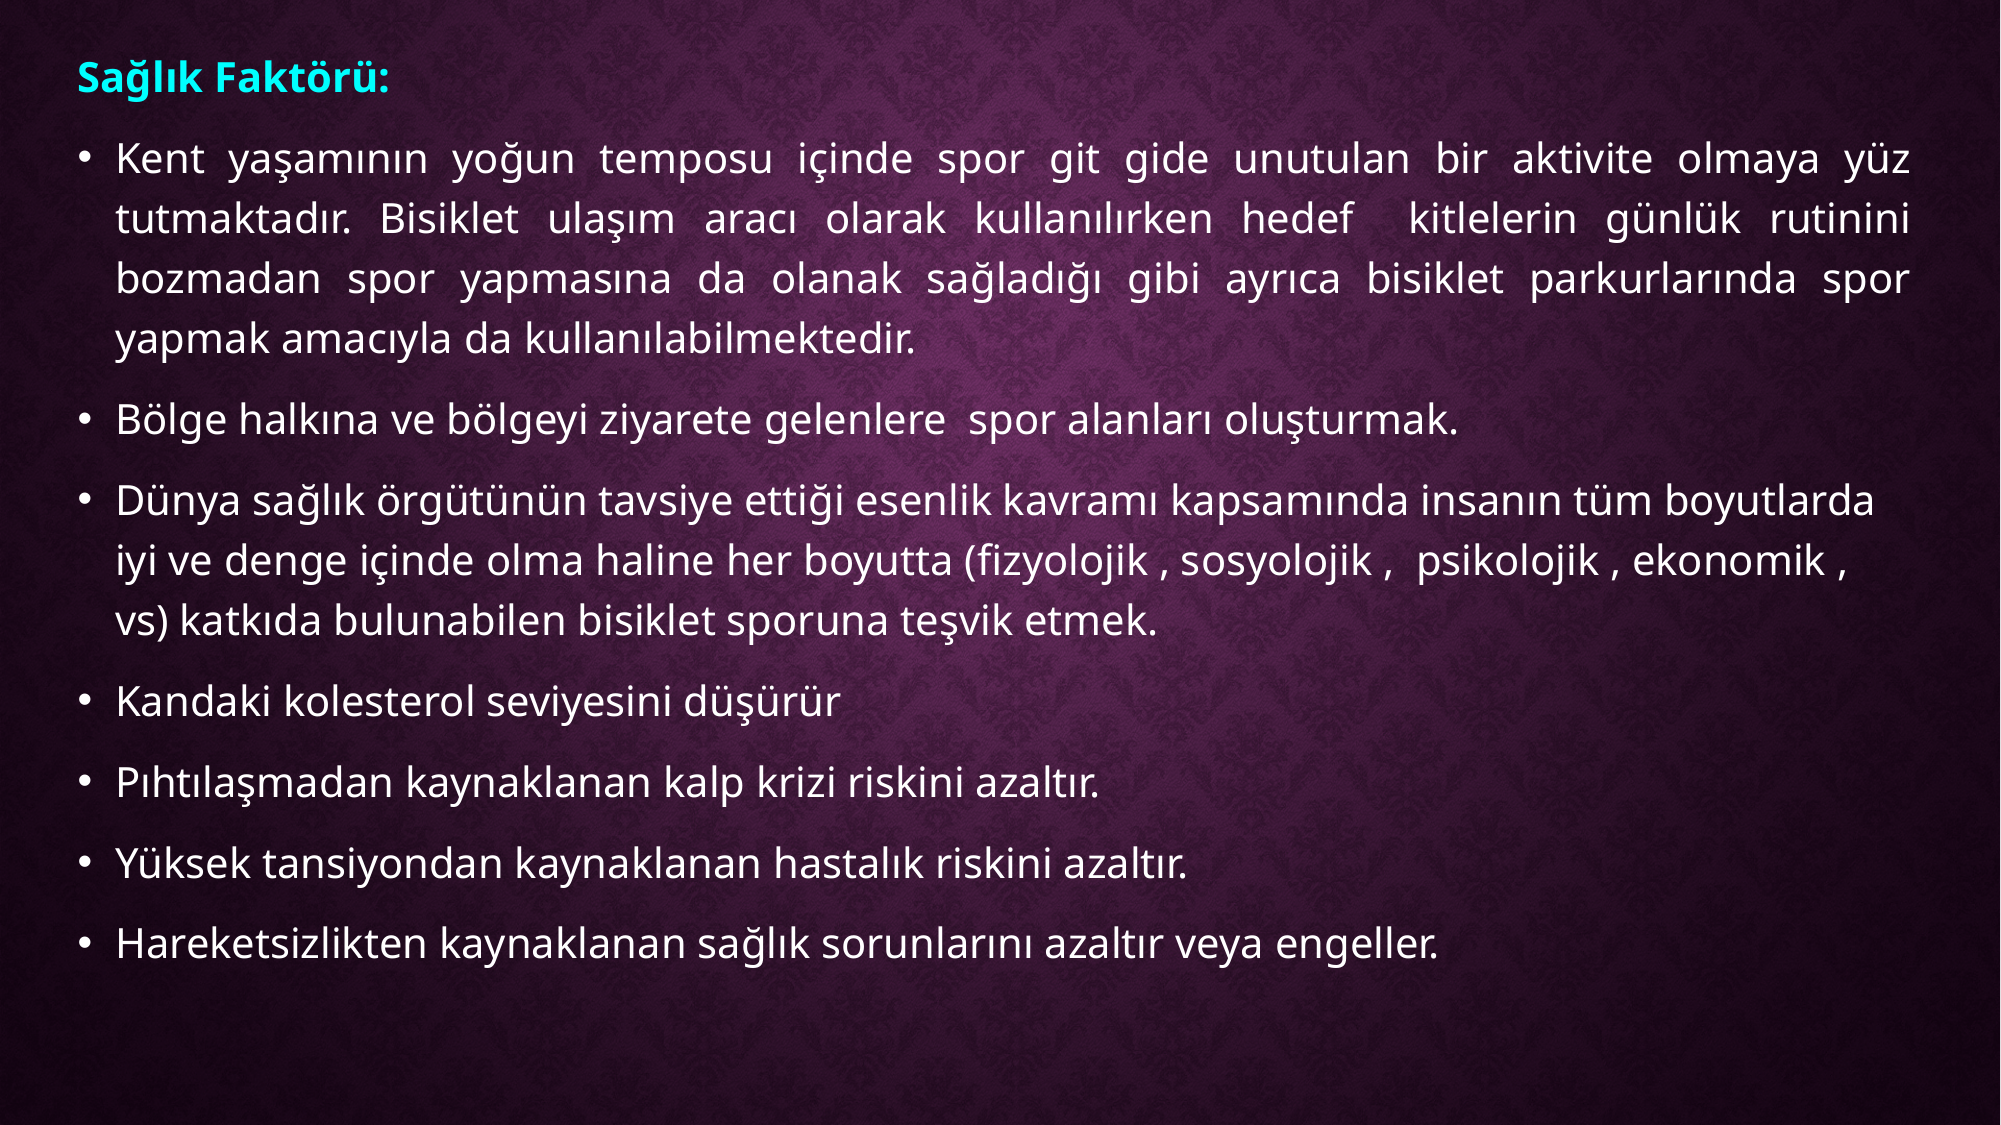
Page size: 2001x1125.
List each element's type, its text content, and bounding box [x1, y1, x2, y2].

list Sağlık Faktörü: Kent yaşamının yoğun temposu içinde spor git gide unutulan bir aktivite olmaya yüz tutmaktadır. Bisiklet ulaşım aracı olarak kullanılırken hedef kitlelerin günlük rutinini bozmadan spor yapmasına da olanak sağladığı gibi ayrıca bisiklet parkurlarında spor yapmak amacıyla da kullanılabilmektedir. Bölge halkına ve bölgeyi ziyarete gelenlere spor alanları oluşturmak. Dünya sağlık örgütünün tavsiye ettiği esenlik kavramı kapsamında insanın tüm boyutlarda iyi ve denge içinde olma haline her boyutta (fizyolojik , sosyolojik , psikolojik , ekonomik , vs) katkıda bulunabilen bisiklet sporuna teşvik etmek. Kandaki kolesterol seviyesini düşürür Pıhtılaşmadan kaynaklanan kalp krizi riskini azaltır. Yüksek tansiyondan kaynaklanan hastalık riskini azaltır. Hareketsizlikten kaynaklanan sağlık sorunlarını azaltır veya engeller. [62, 33, 1927, 1069]
